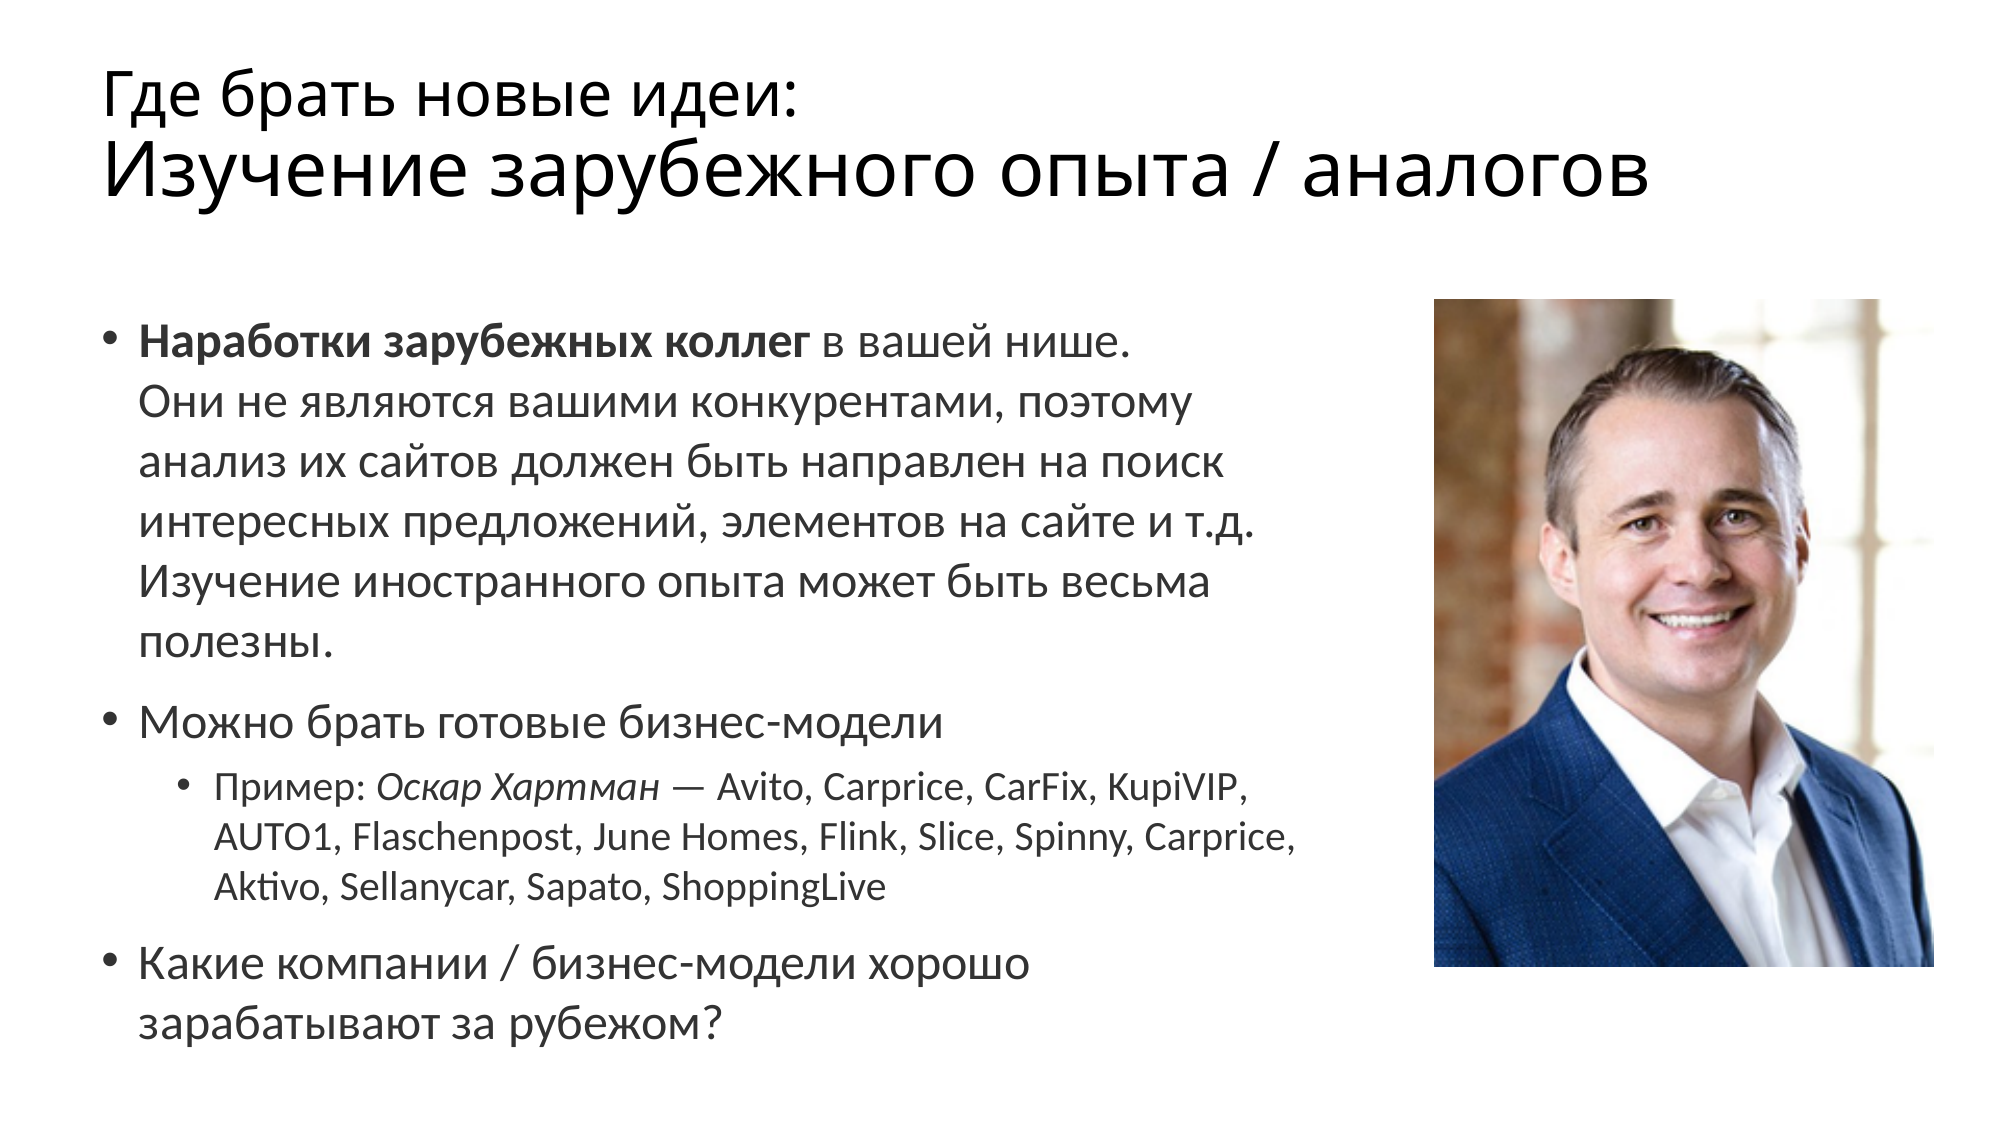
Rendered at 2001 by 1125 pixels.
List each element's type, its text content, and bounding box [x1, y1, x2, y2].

picture [1434, 299, 1935, 967]
title Где брать новые идеи: Изучение зарубежного опыта / аналогов [86, 31, 1812, 244]
list Наработки зарубежных коллег в вашей нише. Они не являются вашими конкурентами, поэтому анализ их сайтов должен быть направлен на поиск интересных предложений, элементов на сайте и т.д. Изучение иностранного опыта может быть весьма полезны. Можно брать готовые бизнес-модели Пример: Оскар Хартман — Avito, Carprice, CarFix, KupiVIP, AUTO1, Flaschenpost, June Homes, Flink, Slice, Spinny, Carprice, Aktivo, Sellanycar, Sapato, ShoppingLive Какие компании / бизнес-модели хорошо зарабатывают за рубежом? [86, 299, 1342, 1079]
